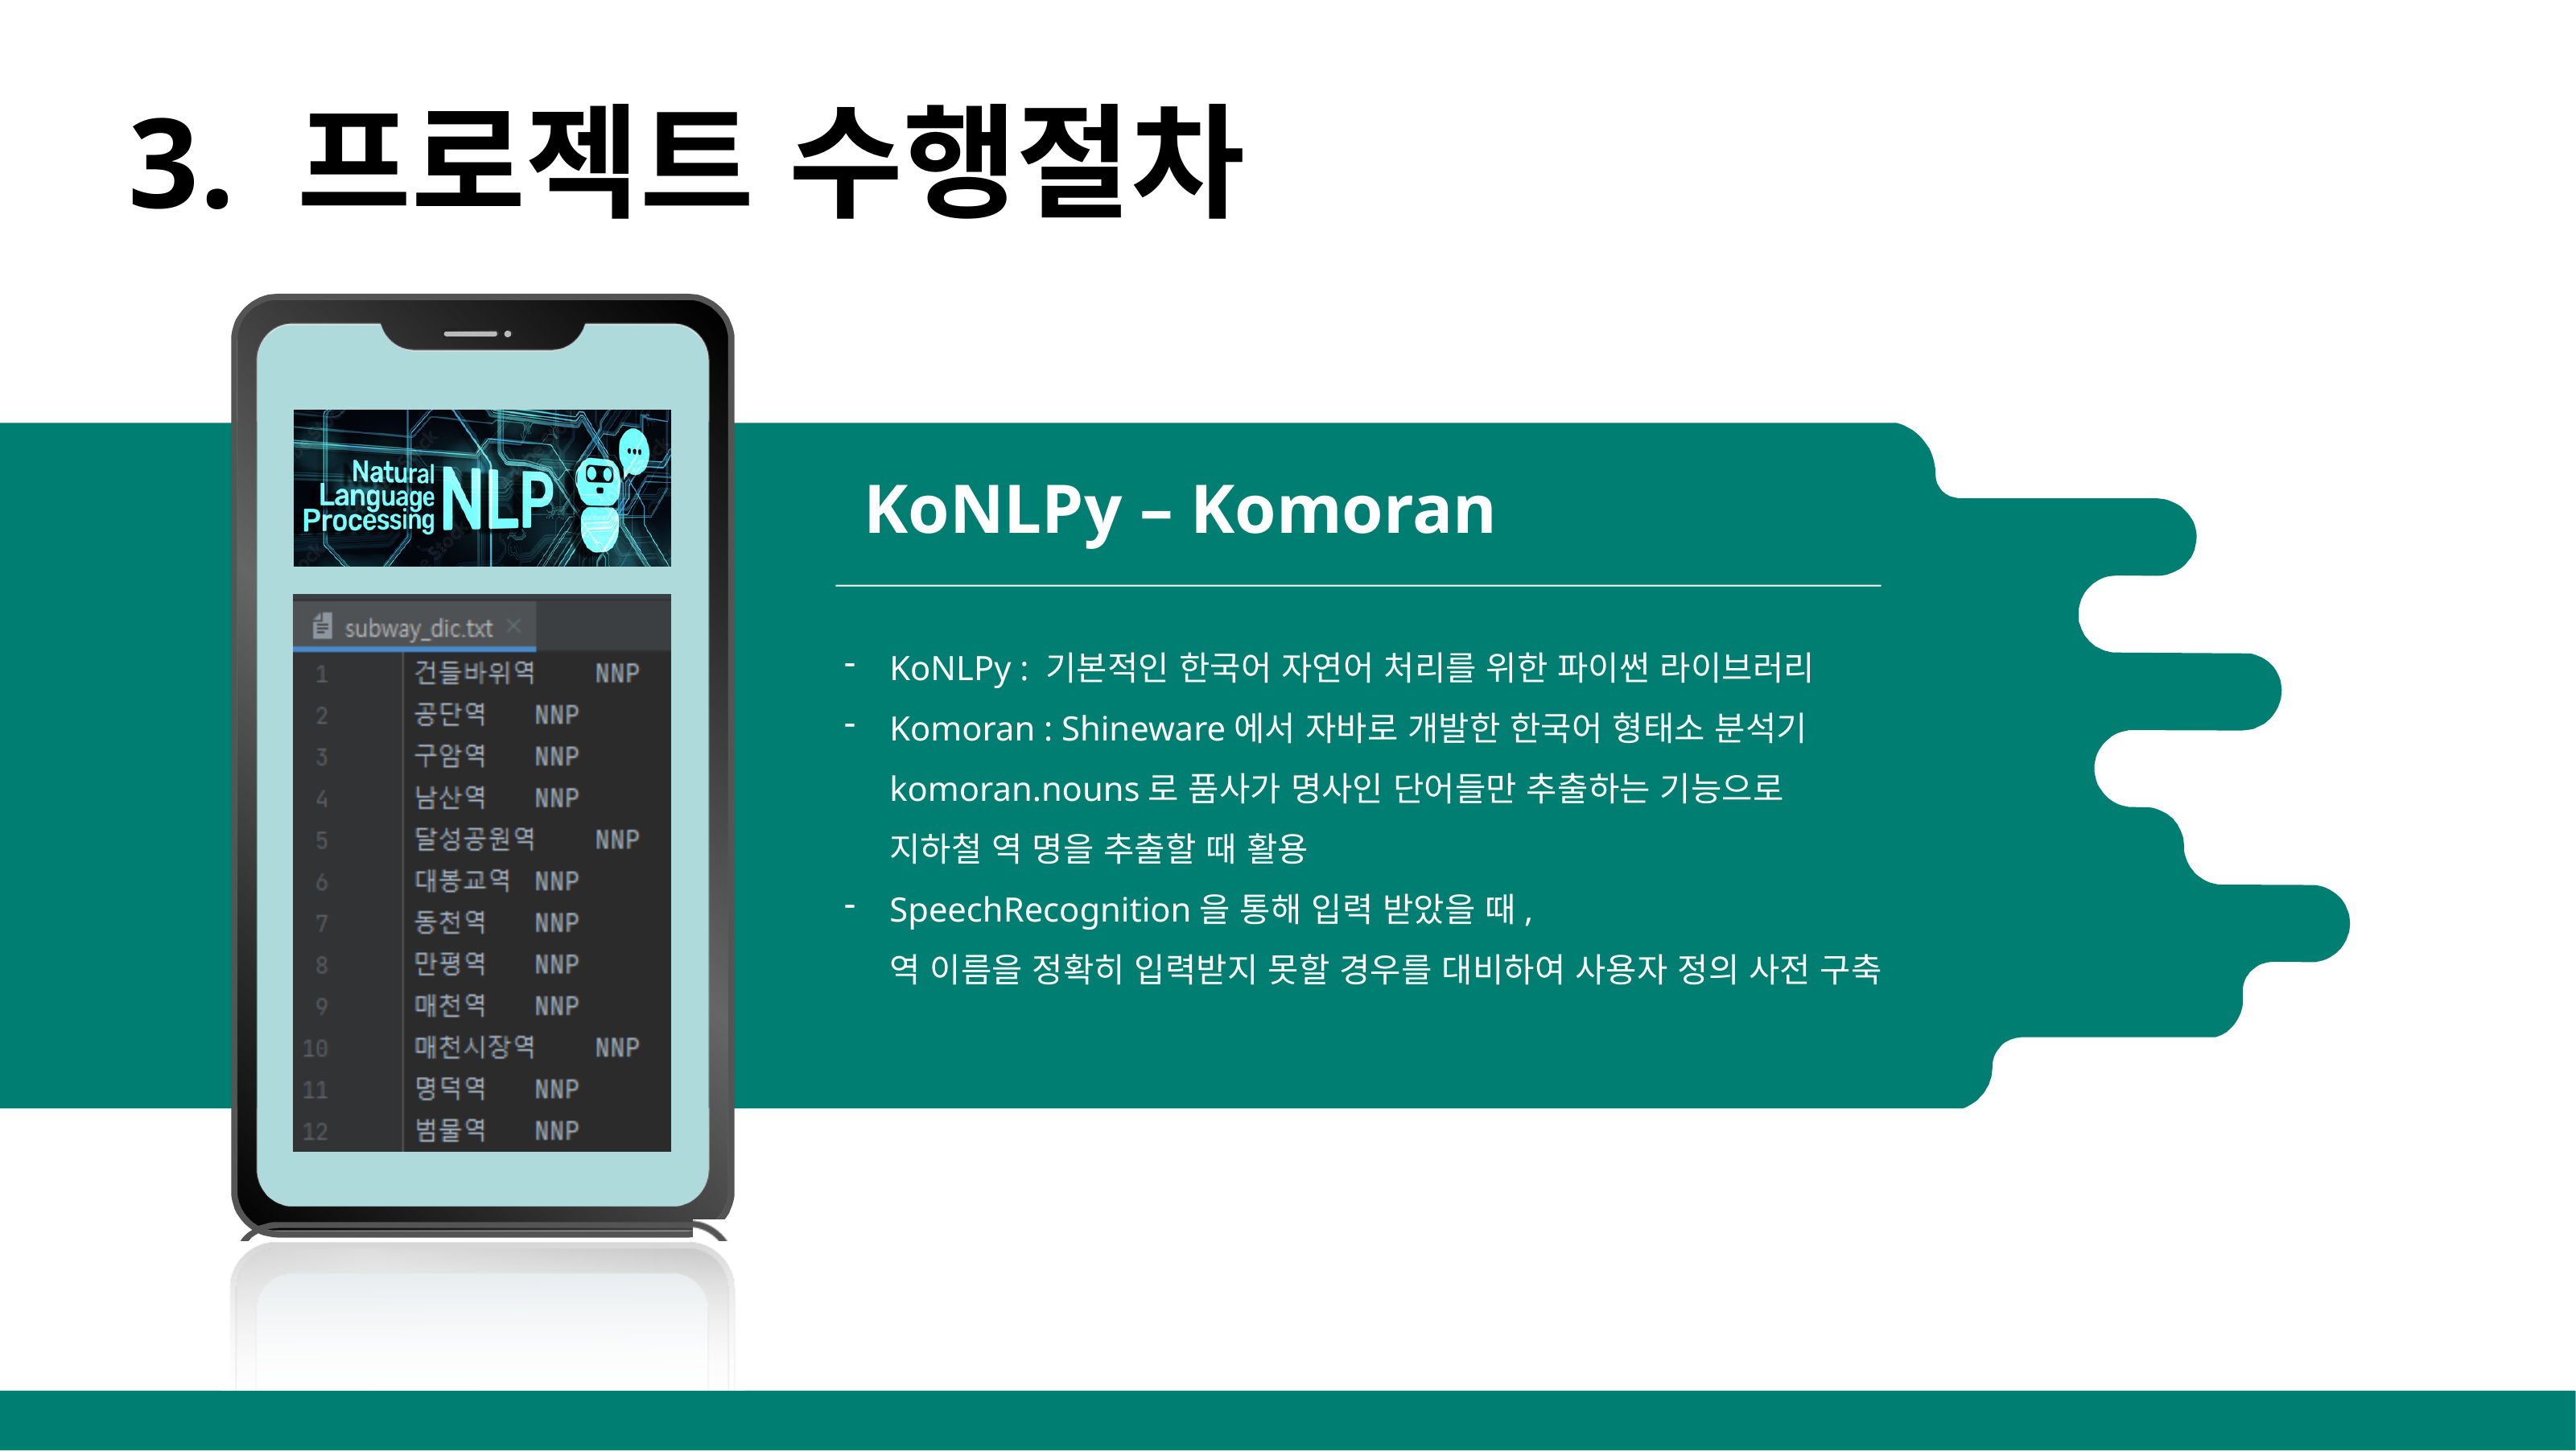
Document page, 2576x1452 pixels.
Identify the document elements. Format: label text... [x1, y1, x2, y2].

text_box [261, 293, 705, 297]
text_box [0, 1390, 2576, 1450]
text_box 3. 프로젝트 수행절차 [0, 84, 2575, 233]
text_box [735, 423, 2351, 1109]
text_box KoNLPy : 기본적인 한국어 자연어 처리를 위한 파이썬 라이브러리 Komoran : Shineware에서 자바로 개발한 한국어 형태소 분석기 komoran.nouns로 품사가 명사인 단어들만 추출하는 기능으로 지하철 역 명을 추출할 때 활용 SpeechRecognition을 통해 입력 받았을 때, 역 이름을 정확히 입력받지 못할 경우를 대비하여 사용자 정의 사전 구축 [844, 626, 1883, 989]
picture [221, 298, 745, 1430]
text_box KoNLPy – Komoran [863, 465, 1498, 547]
text_box [0, 423, 231, 1109]
